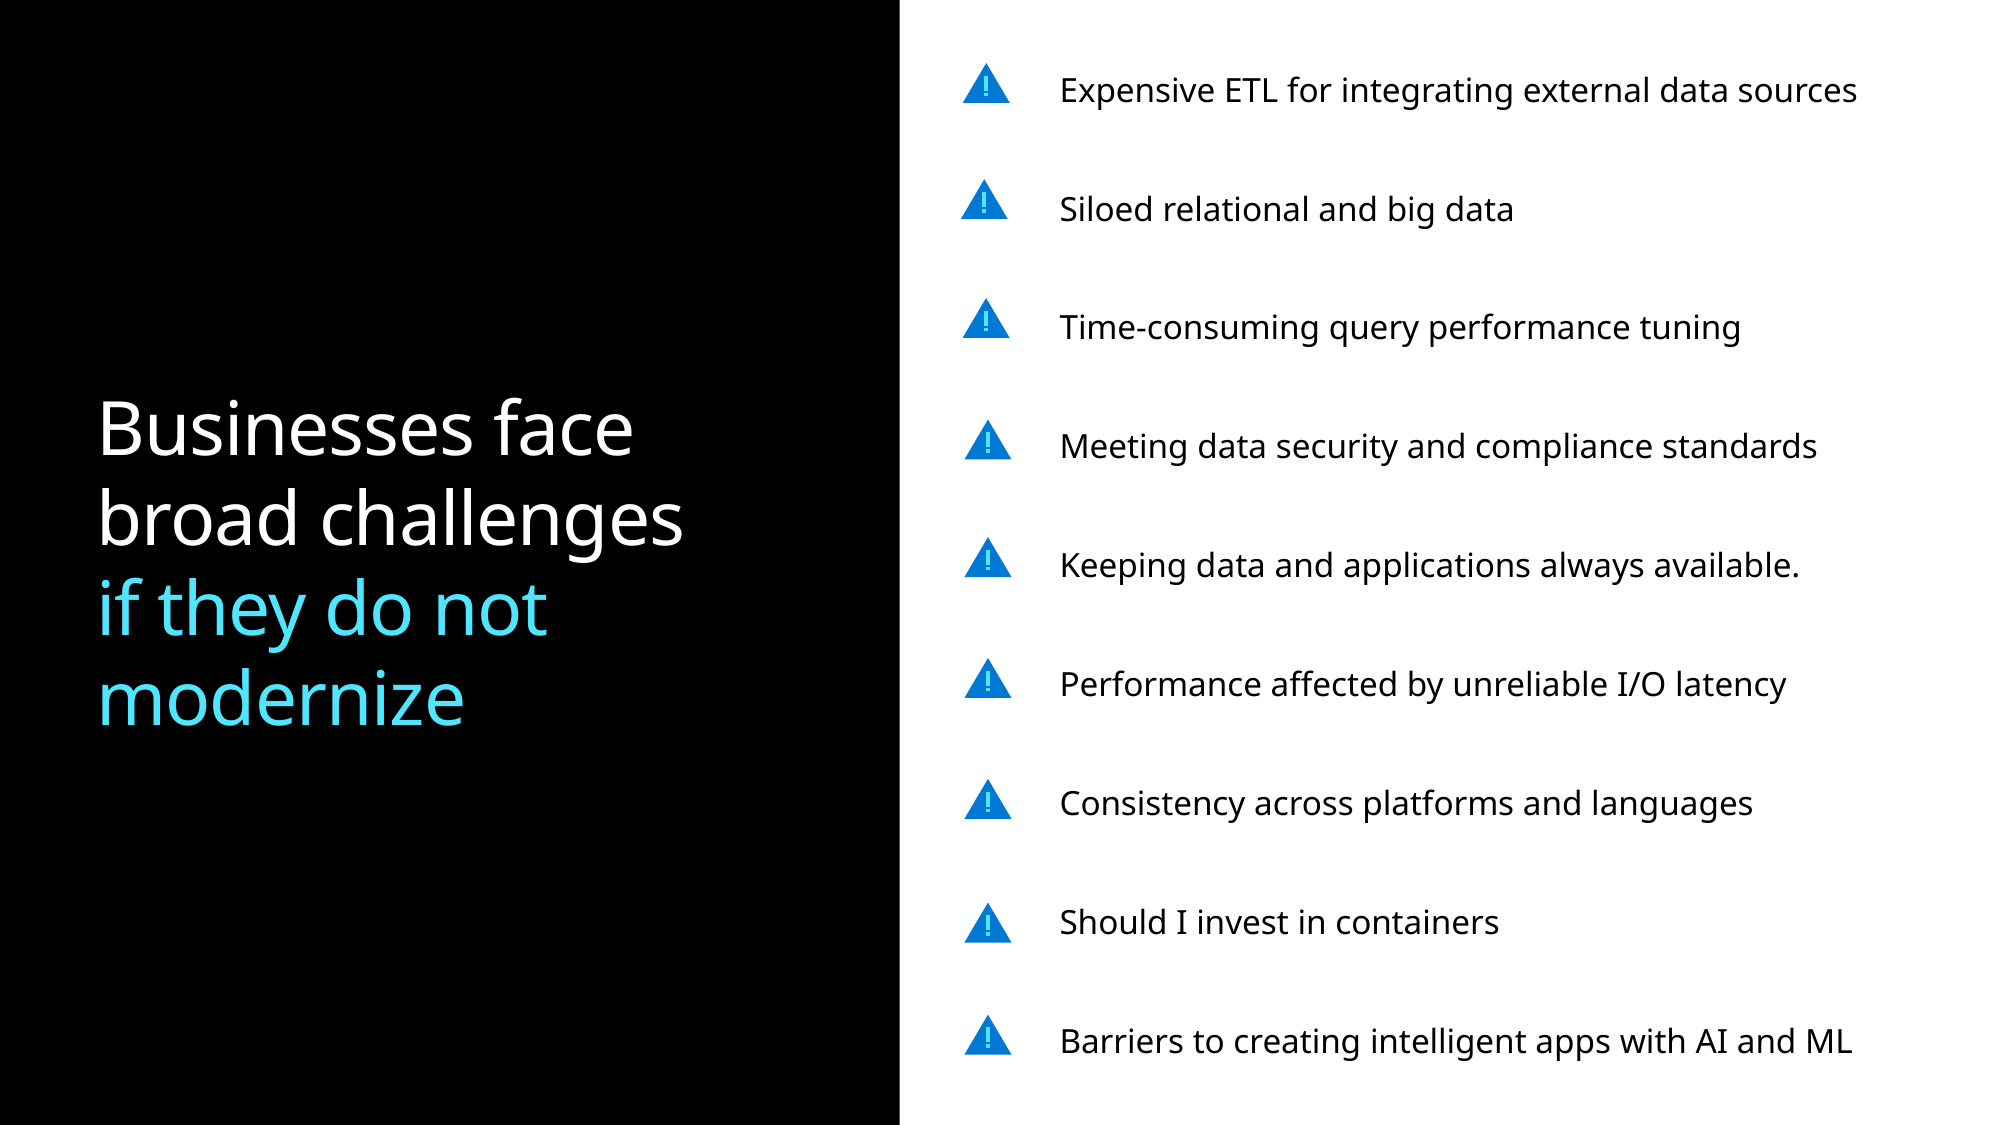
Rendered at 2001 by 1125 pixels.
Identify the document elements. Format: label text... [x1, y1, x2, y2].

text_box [964, 536, 1012, 578]
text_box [964, 419, 1012, 460]
list Expensive ETL for integrating external data sources Siloed relational and big data Time-consuming query performance tuning Meeting data security and compliance standards Keeping data and applications always available. Performance affected by unreliable I/O latency Consistency across platforms and languages Should I invest in containers Barriers to creating intelligent apps with AI and ML [1059, 61, 1942, 1064]
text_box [960, 178, 1009, 220]
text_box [964, 902, 1012, 943]
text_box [964, 657, 1012, 699]
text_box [964, 1014, 1012, 1055]
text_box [964, 778, 1012, 820]
title Businesses face broad challenges if they do not modernize [96, 380, 814, 745]
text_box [962, 297, 1010, 339]
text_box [962, 62, 1011, 104]
